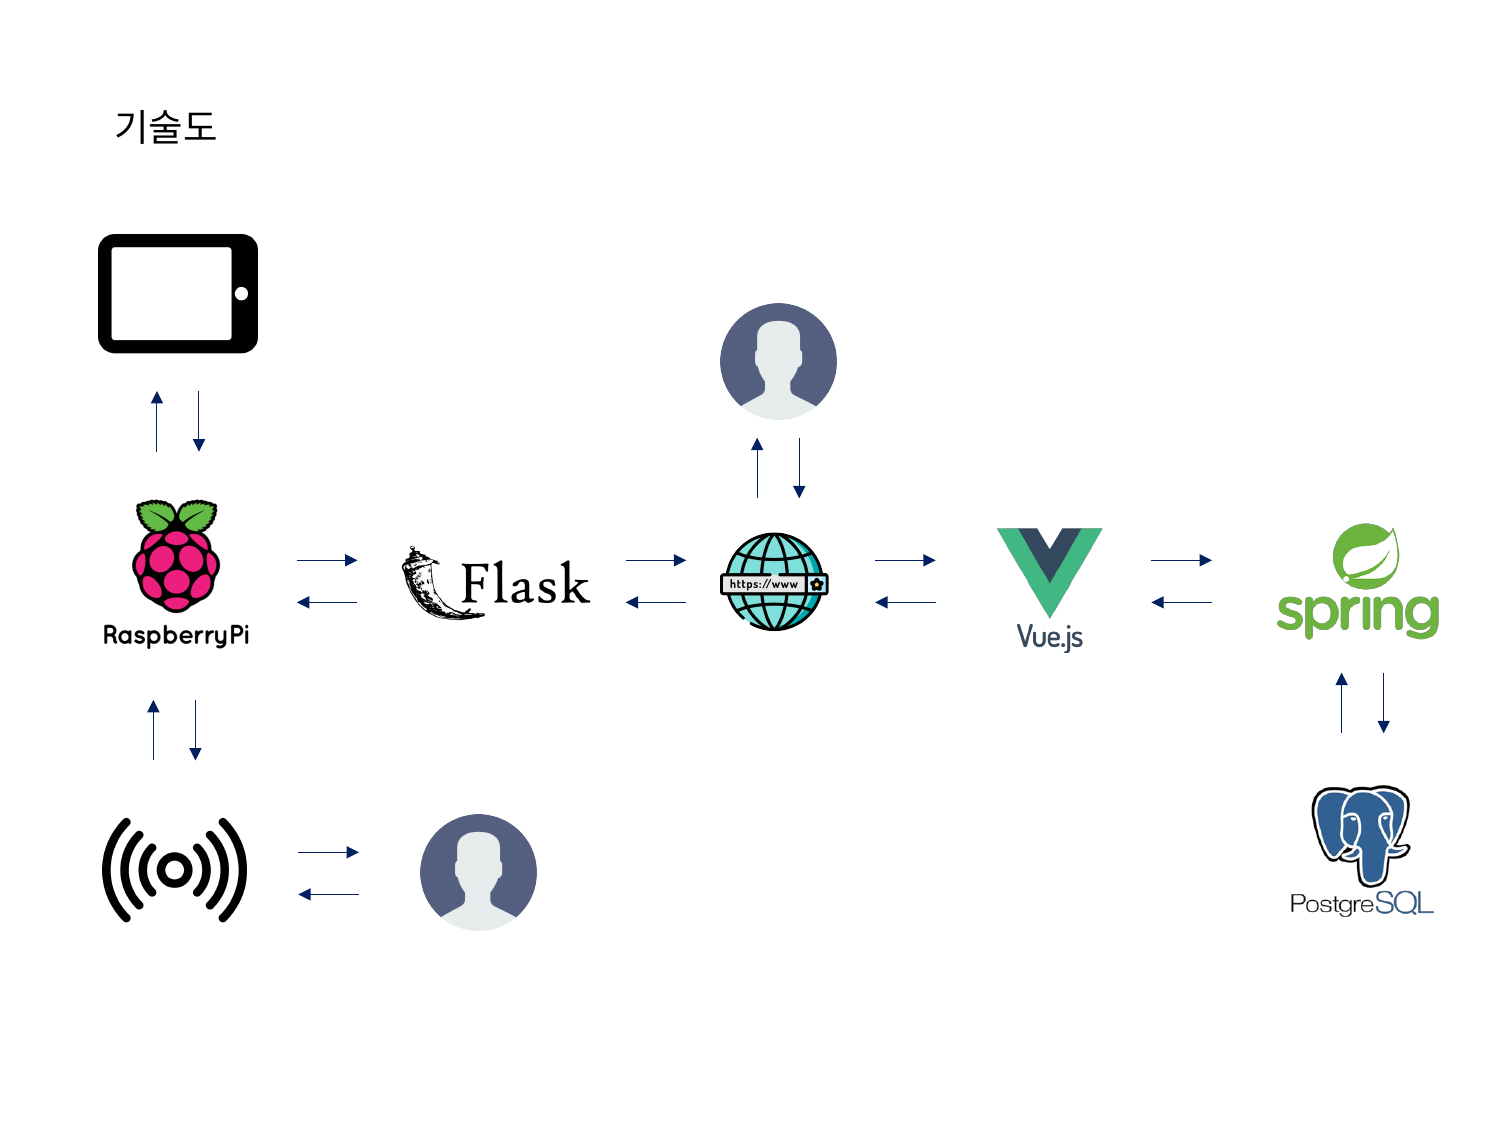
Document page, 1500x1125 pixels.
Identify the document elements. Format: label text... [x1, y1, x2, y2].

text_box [28, 213, 1500, 943]
text_box 기술도 [99, 96, 233, 156]
